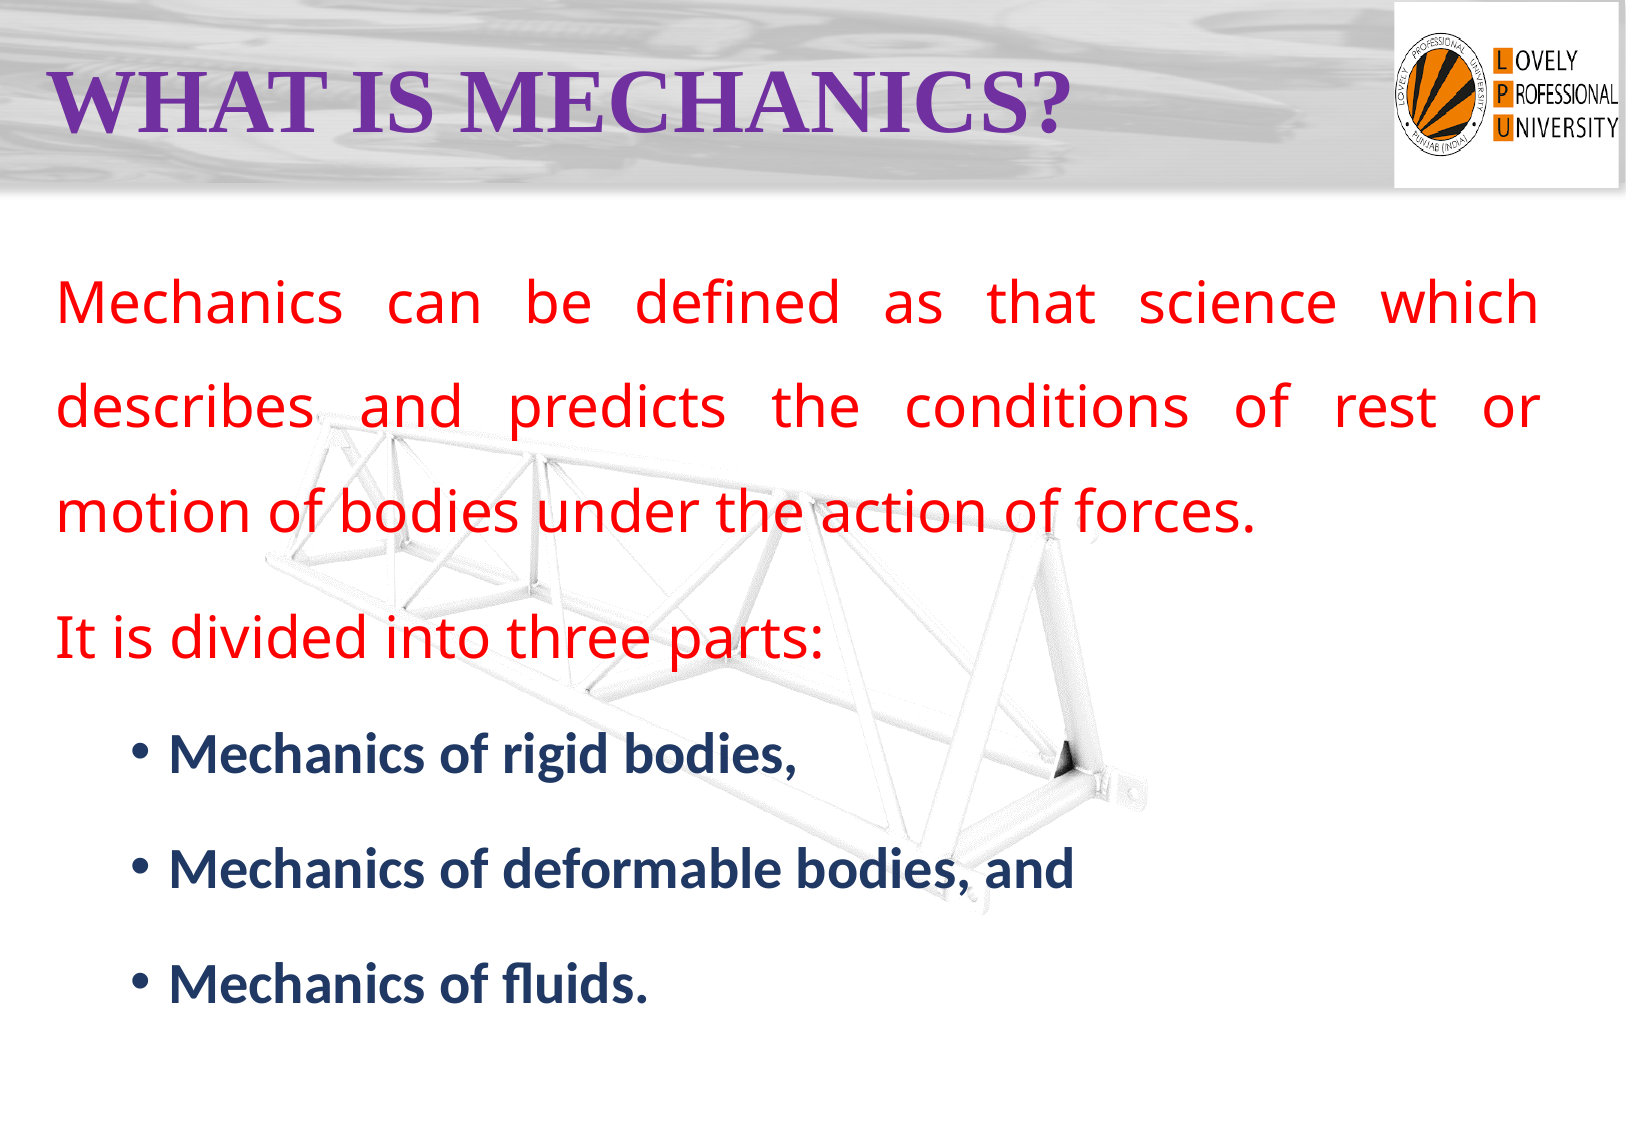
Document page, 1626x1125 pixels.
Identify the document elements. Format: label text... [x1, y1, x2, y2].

list Mechanics can be defined as that science which describes and predicts the conditions of rest or motion of bodies under the action of forces. It is divided into three parts: Mechanics of rigid bodies, Mechanics of deformable bodies, and Mechanics of fluids. [40, 222, 1557, 1091]
picture [1394, 2, 1619, 188]
title WHAT IS MECHANICS? [30, 22, 1433, 183]
